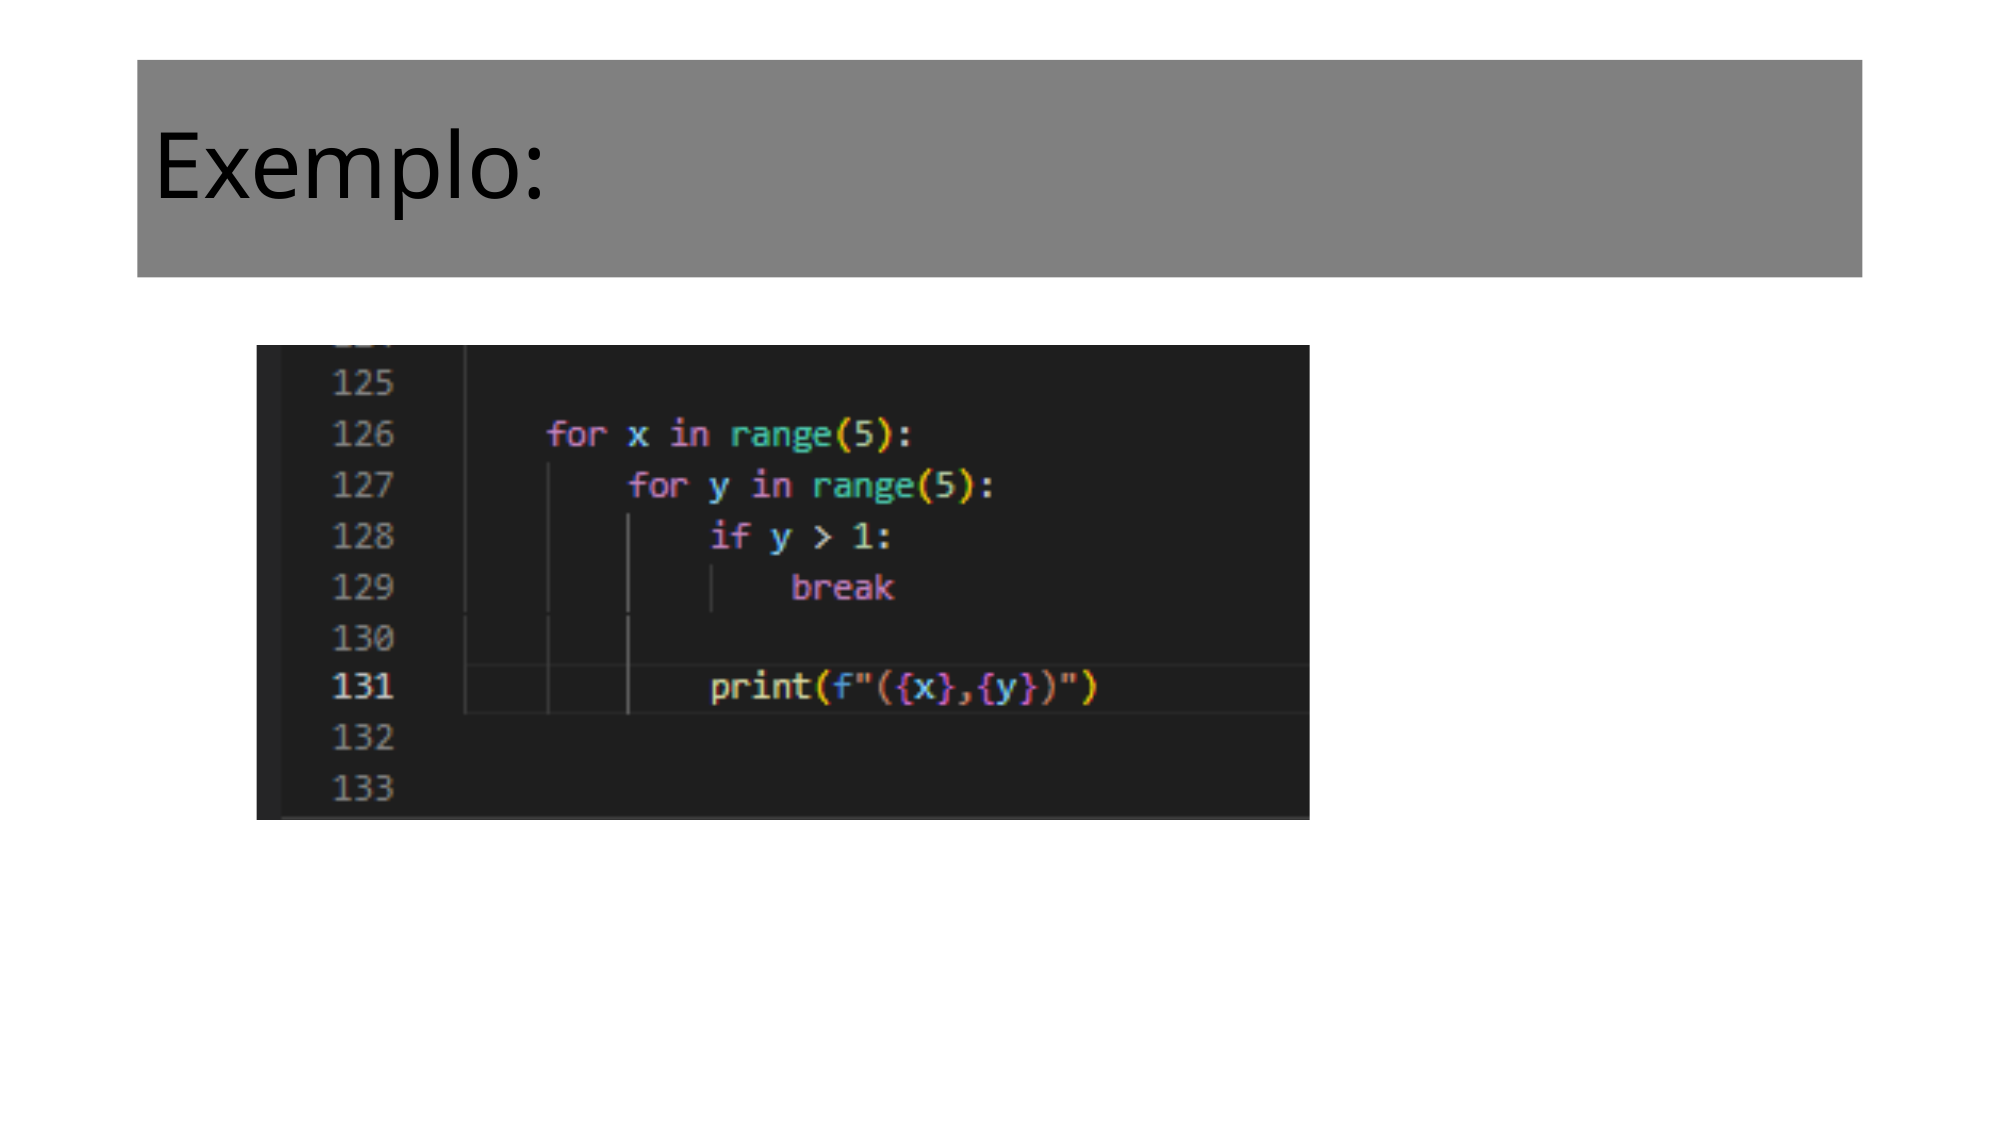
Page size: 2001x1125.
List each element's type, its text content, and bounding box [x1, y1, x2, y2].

title Exemplo: [137, 59, 1863, 278]
picture [256, 345, 1310, 820]
